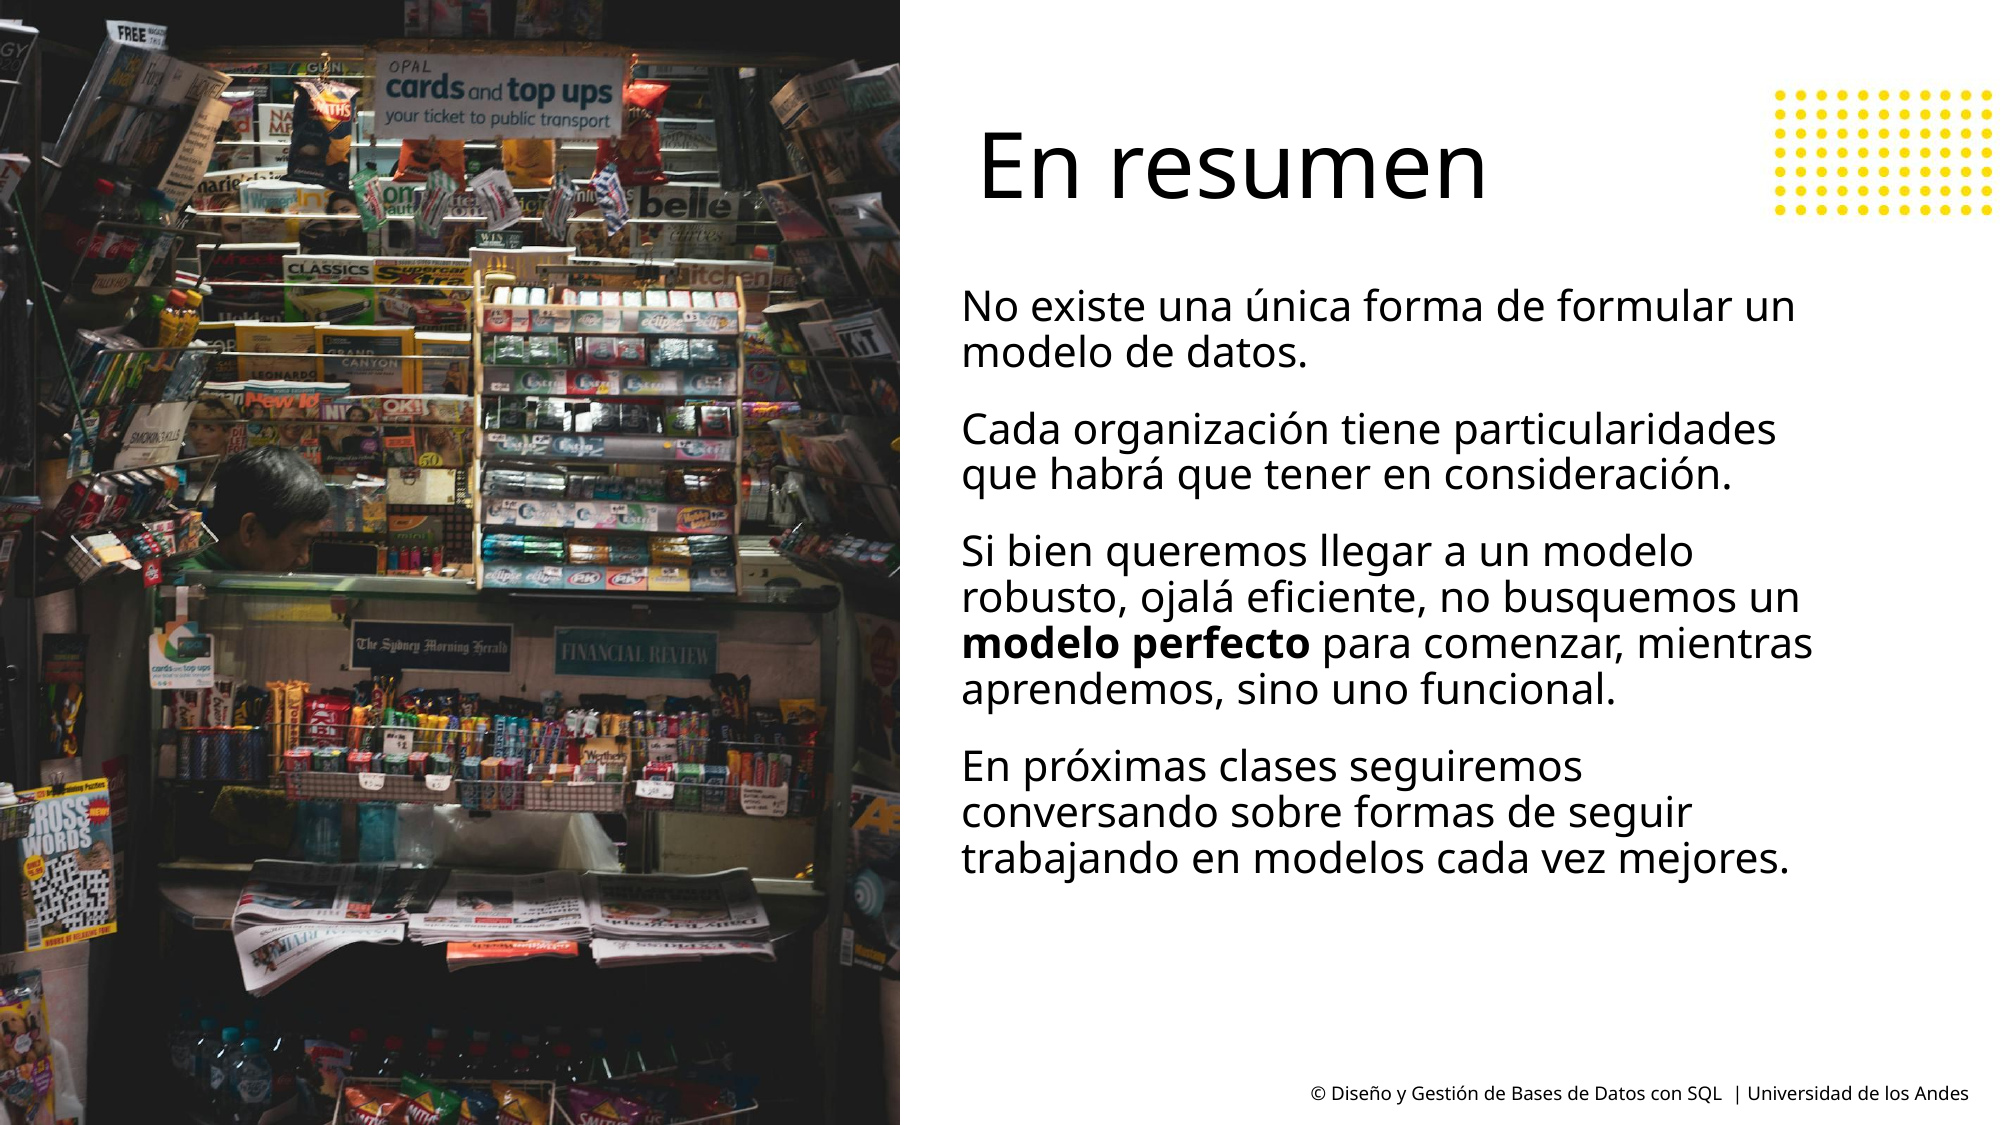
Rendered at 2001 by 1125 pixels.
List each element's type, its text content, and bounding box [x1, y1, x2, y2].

list No existe una única forma de formular un modelo de datos. Cada organización tiene particularidades que habrá que tener en consideración. Si bien queremos llegar a un modelo robusto, ojalá eficiente, no busquemos un modelo perfecto para comenzar, mientras aprendemos, sino uno funcional. En próximas clases seguiremos conversando sobre formas de seguir trabajando en modelos cada vez mejores. [937, 277, 1846, 992]
title En resumen [968, 59, 1738, 277]
picture [0, 0, 2001, 1125]
text_box © Diseño y Gestión de Bases de Datos con SQL | Universidad de los Andes [904, 1078, 1982, 1108]
